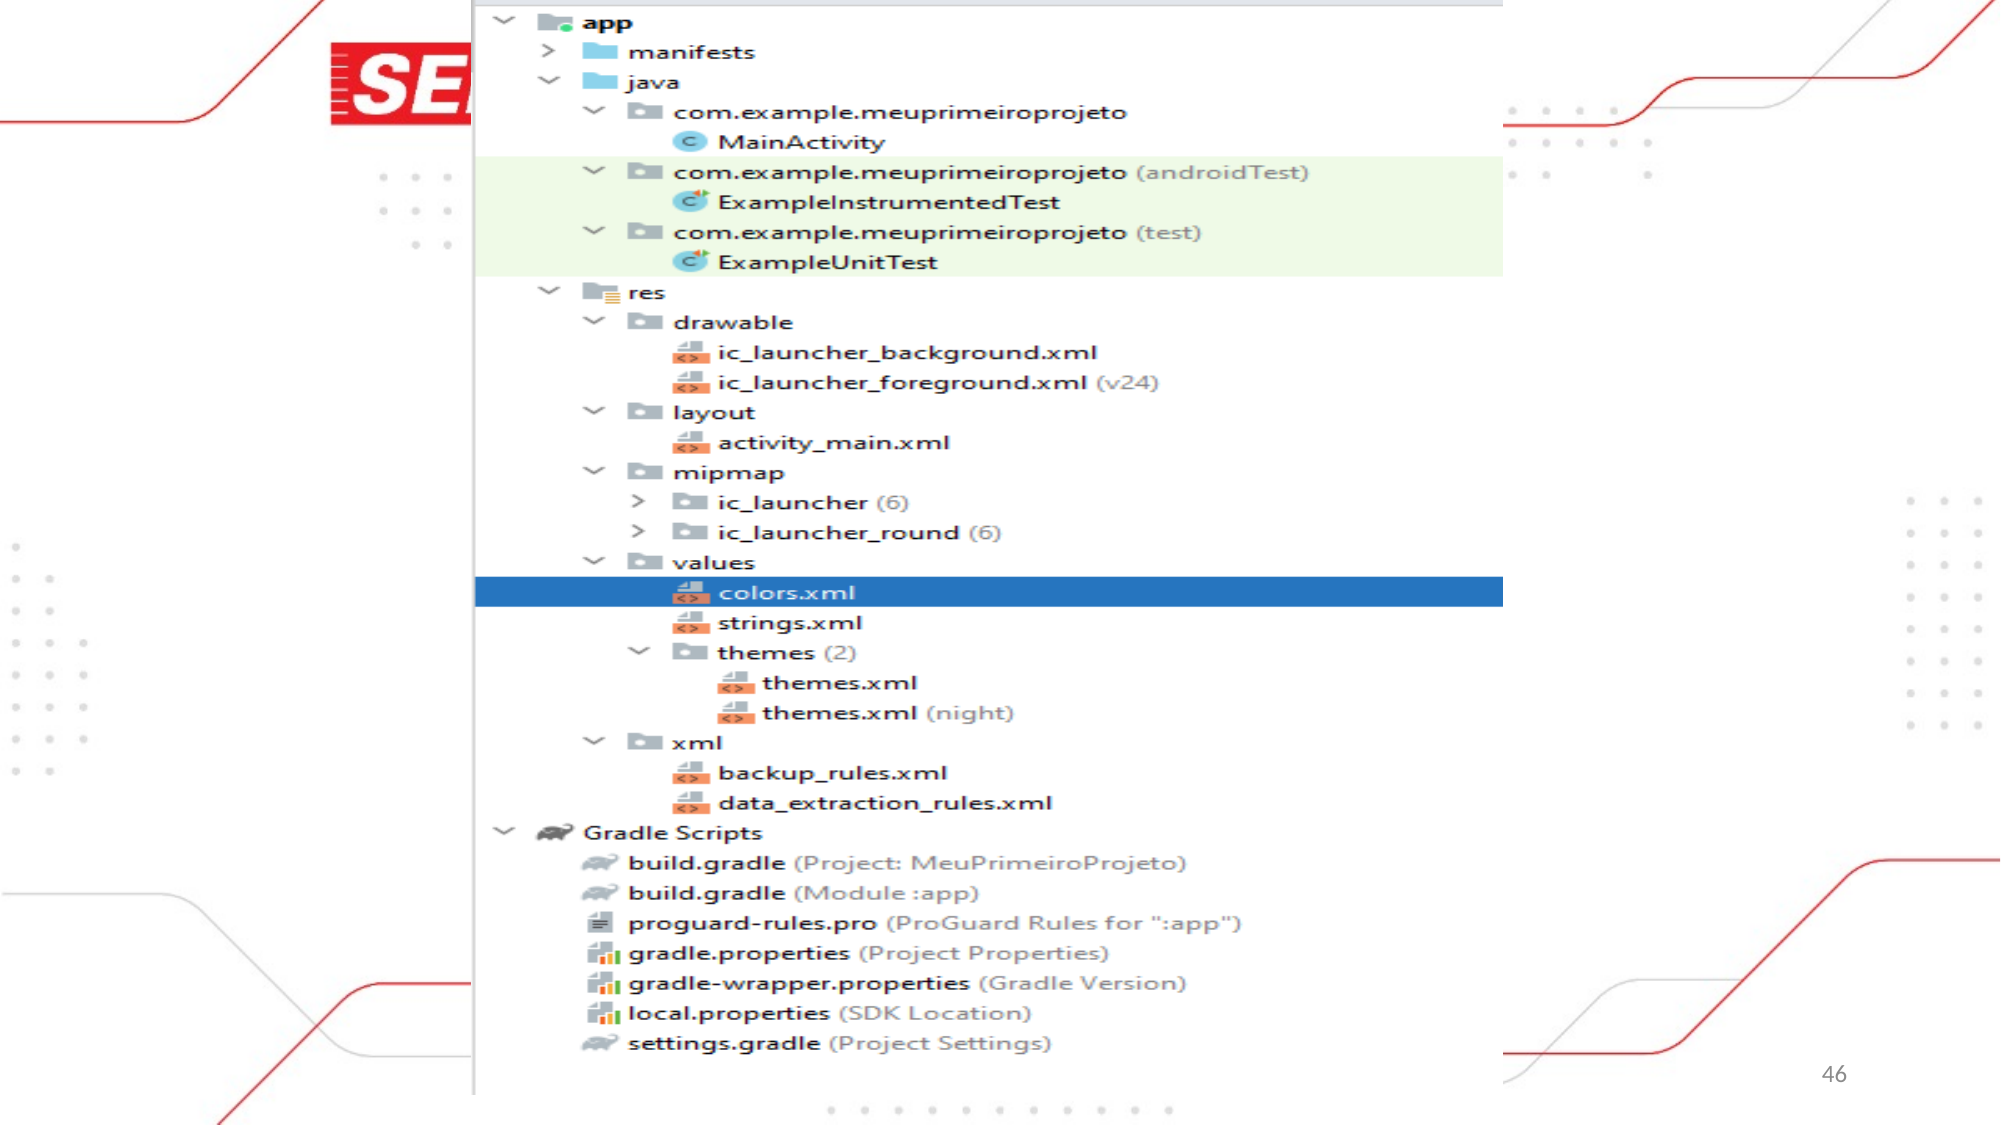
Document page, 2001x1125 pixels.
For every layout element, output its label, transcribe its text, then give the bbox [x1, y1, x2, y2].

picture [0, 0, 2001, 1125]
slide_number 46 [1412, 1042, 1863, 1103]
